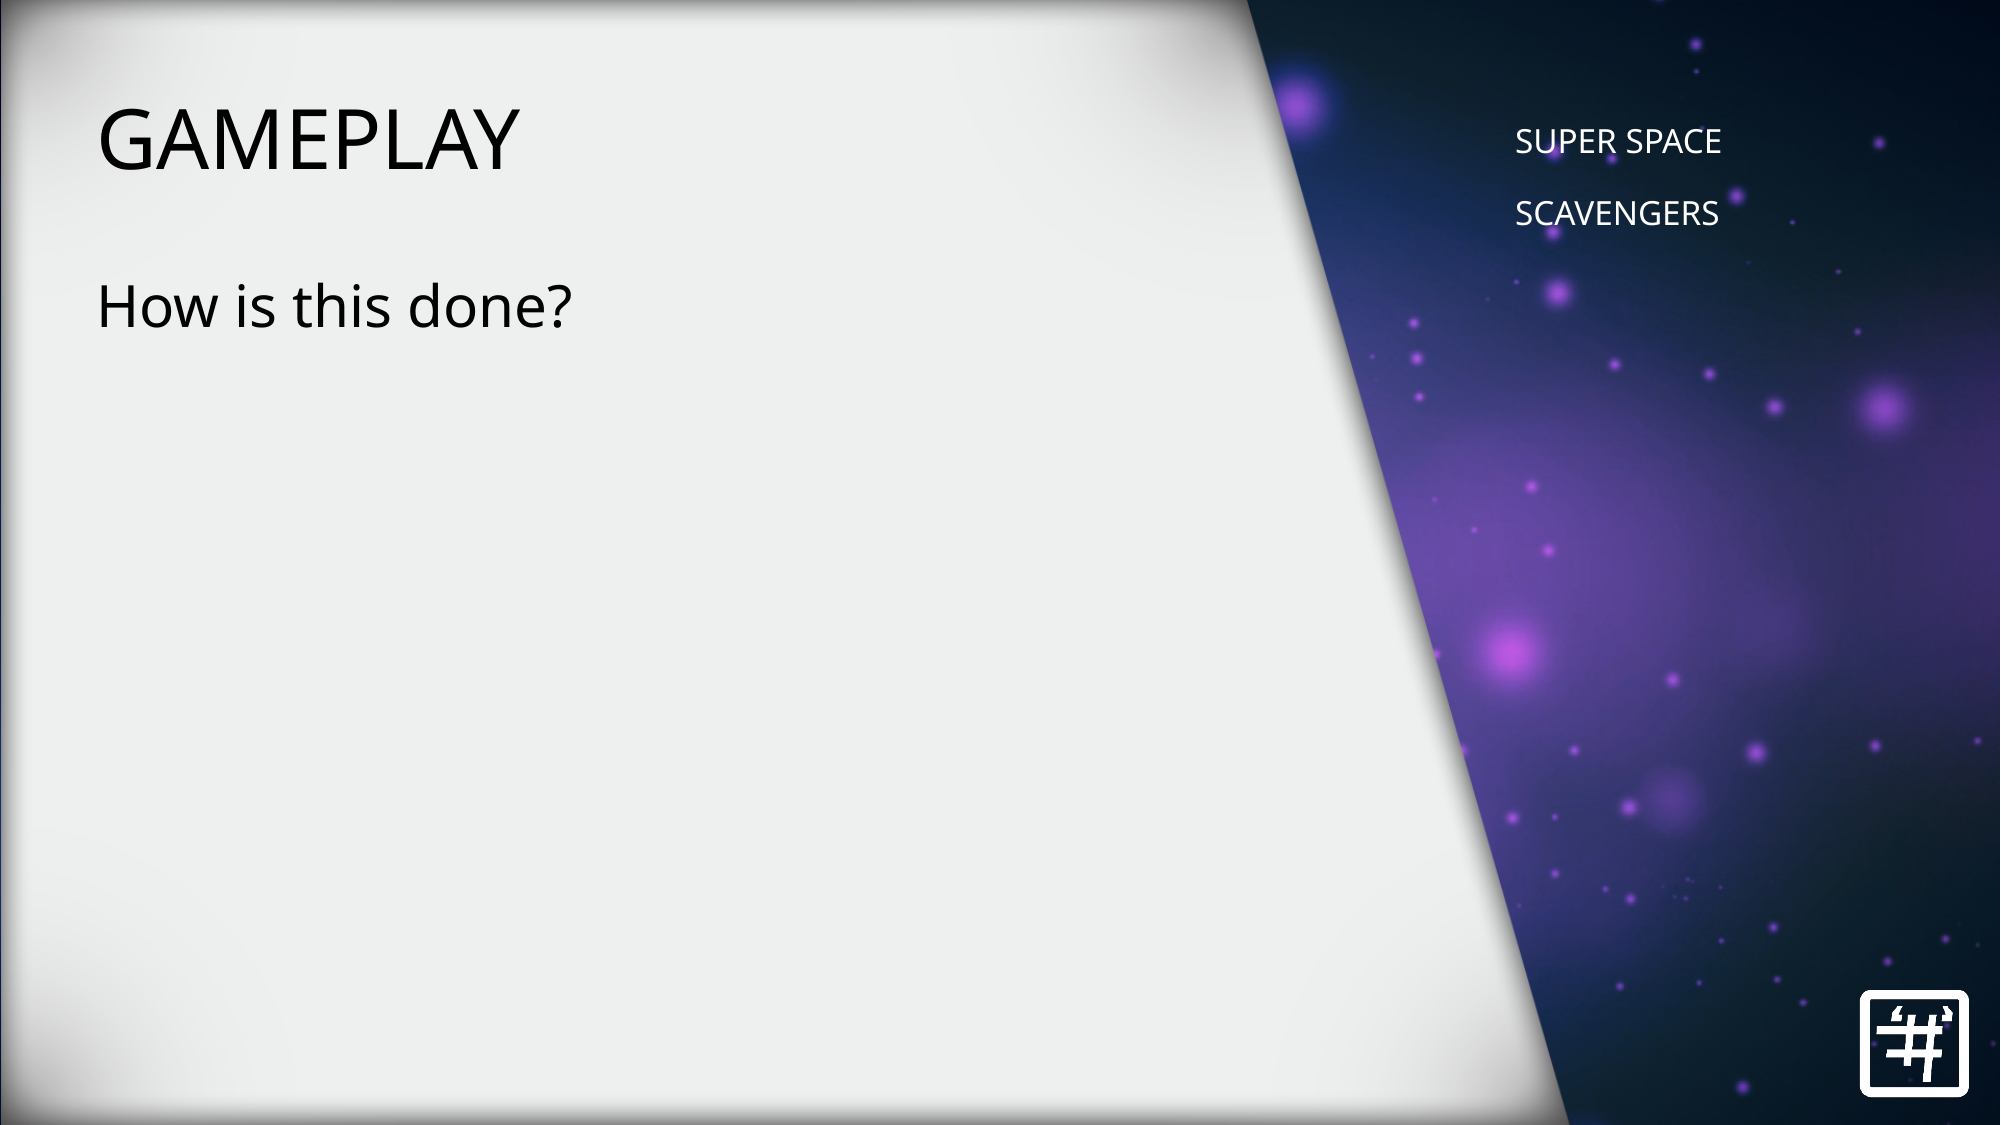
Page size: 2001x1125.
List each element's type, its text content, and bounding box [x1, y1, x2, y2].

list How is this done? [81, 261, 1769, 1029]
list GAMEPLAY [81, 90, 1190, 215]
picture [0, 0, 2000, 1125]
